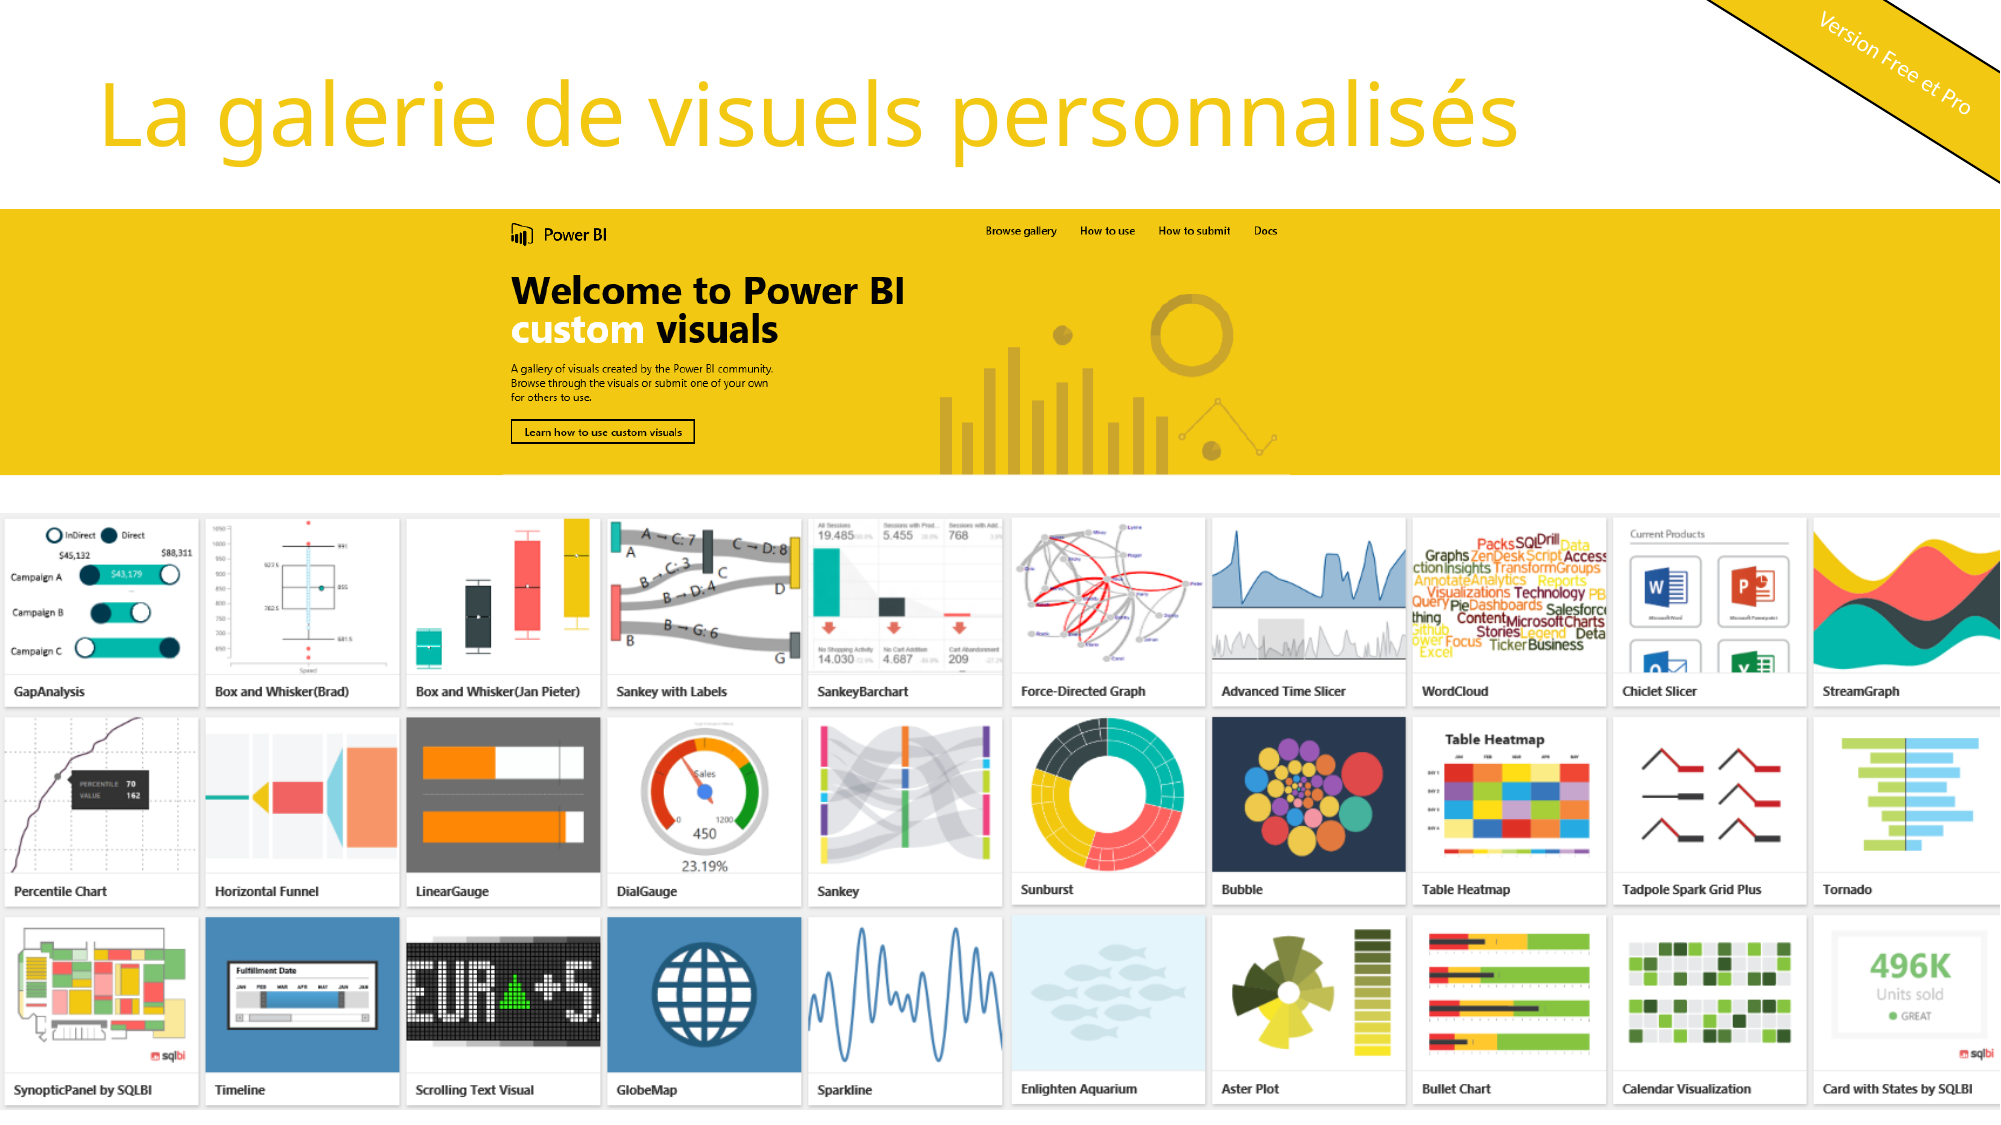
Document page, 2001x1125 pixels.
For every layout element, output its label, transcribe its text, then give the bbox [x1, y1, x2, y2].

title La galerie de visuels personnalisés [82, 61, 1914, 240]
text_box [1290, 208, 2000, 476]
picture [502, 209, 1290, 476]
text_box Version Free et Pro [1706, 0, 2000, 184]
picture [0, 513, 2000, 1110]
text_box [0, 208, 502, 476]
